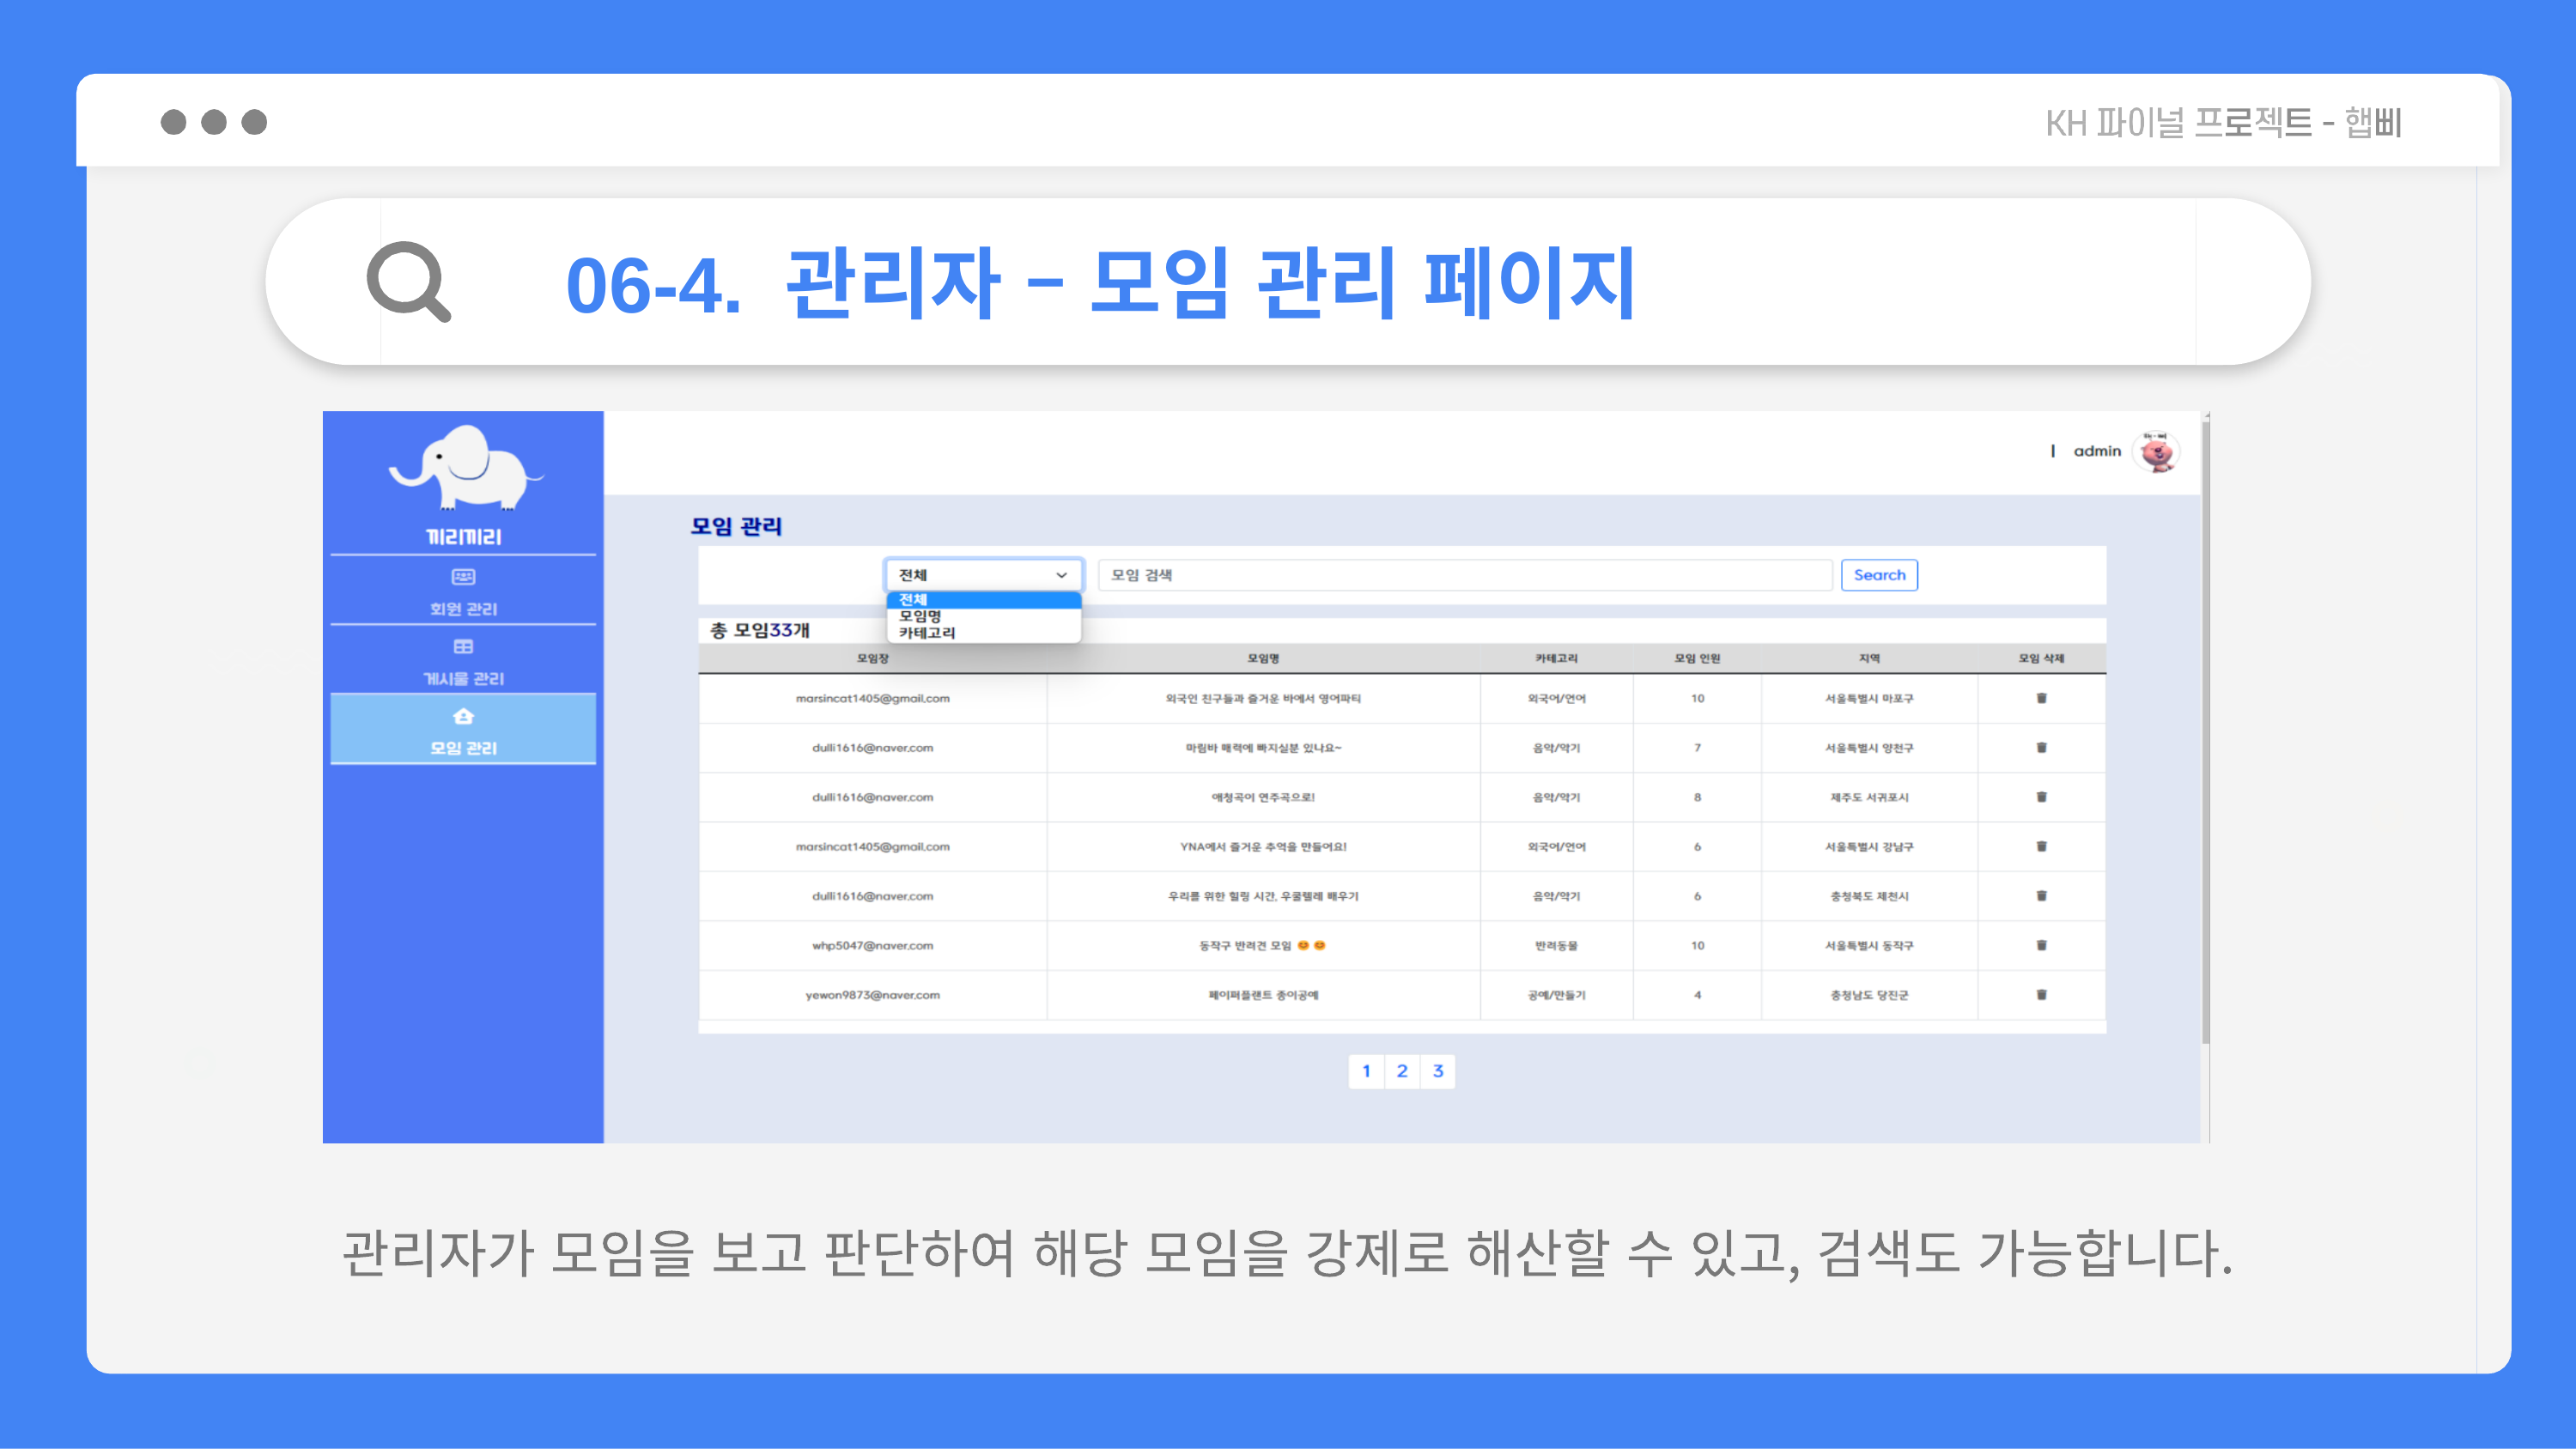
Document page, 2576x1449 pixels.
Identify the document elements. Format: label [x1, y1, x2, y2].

text_box [1524, 1261, 1556, 1276]
text_box [2083, 1258, 2114, 1276]
text_box [395, 1234, 423, 1266]
text_box [1549, 1229, 1561, 1265]
text_box [925, 1244, 949, 1267]
text_box [346, 1233, 370, 1251]
text_box [833, 1261, 866, 1276]
text_box [1979, 1234, 2004, 1269]
text_box [636, 1229, 641, 1258]
text_box [1244, 1250, 1287, 1254]
text_box [1516, 1232, 1545, 1258]
text_box [1146, 1234, 1190, 1271]
text_box [762, 1250, 805, 1270]
text_box [1340, 1229, 1352, 1258]
text_box [427, 1229, 432, 1277]
text_box [1036, 1244, 1057, 1266]
text_box [1565, 1228, 1594, 1238]
text_box [2077, 1228, 2105, 1239]
text_box [1469, 1244, 1491, 1266]
text_box [1741, 1250, 1784, 1270]
text_box [2176, 1234, 2202, 1266]
text_box [2109, 1229, 2121, 1258]
text_box [2223, 1266, 2232, 1274]
text_box [2033, 1230, 2067, 1246]
text_box [2080, 1240, 2103, 1258]
text_box [1916, 1233, 1959, 1271]
text_box [1355, 1234, 1381, 1268]
text_box [1693, 1232, 1718, 1255]
text_box [655, 1258, 690, 1277]
text_box [350, 1262, 383, 1276]
text_box [2028, 1252, 2072, 1256]
text_box [1467, 1231, 1492, 1242]
text_box [907, 1229, 919, 1264]
text_box [1085, 1233, 1112, 1254]
text_box [0, 106, 2576, 1080]
text_box [1789, 1266, 1799, 1283]
text_box [1875, 1260, 1908, 1277]
text_box [1060, 1229, 1076, 1277]
text_box [654, 1230, 689, 1247]
text_box [1568, 1239, 1591, 1255]
text_box [2128, 1234, 2156, 1265]
text_box [1249, 1230, 1283, 1247]
picture [0, 33, 2576, 106]
text_box [553, 1234, 597, 1271]
text_box [1598, 1229, 1610, 1256]
text_box [1405, 1233, 1449, 1271]
text_box [1827, 1258, 1858, 1276]
text_box [610, 1259, 641, 1276]
text_box [1308, 1233, 1332, 1258]
text_box [1629, 1256, 1672, 1277]
text_box [714, 1233, 757, 1271]
text_box [876, 1234, 902, 1256]
text_box [955, 1229, 968, 1277]
text_box [972, 1229, 1012, 1277]
text_box [1230, 1229, 1235, 1258]
text_box [376, 1229, 388, 1266]
text_box [1090, 1258, 1121, 1277]
text_box [1375, 1230, 1388, 1275]
text_box [858, 1229, 870, 1265]
text_box [1745, 1234, 1779, 1262]
text_box [1893, 1229, 1908, 1258]
text_box [1571, 1258, 1605, 1277]
text_box [1392, 1229, 1397, 1277]
text_box [603, 1232, 628, 1255]
text_box [1694, 1258, 1736, 1277]
text_box [825, 1234, 855, 1258]
picture [322, 411, 2211, 1144]
text_box [650, 1250, 694, 1254]
text_box [1820, 1229, 1858, 1258]
text_box [1314, 1258, 1346, 1277]
text_box [767, 1234, 800, 1262]
text_box [1494, 1229, 1509, 1277]
text_box [1115, 1229, 1128, 1258]
text_box [2206, 1229, 2219, 1277]
text_box [881, 1260, 914, 1276]
text_box [1249, 1258, 1284, 1277]
text_box [1204, 1259, 1235, 1276]
text_box [1868, 1232, 1892, 1257]
text_box [2033, 1259, 2067, 1277]
text_box [922, 1230, 951, 1241]
text_box [1727, 1229, 1732, 1258]
text_box [521, 1229, 534, 1277]
text_box [489, 1234, 514, 1269]
text_box [1035, 1231, 1059, 1242]
text_box [1631, 1231, 1670, 1252]
text_box [1196, 1232, 1222, 1255]
text_box [473, 1229, 486, 1277]
text_box [2011, 1229, 2024, 1277]
text_box [440, 1234, 470, 1269]
text_box [343, 1244, 374, 1258]
text_box [2160, 1229, 2165, 1277]
